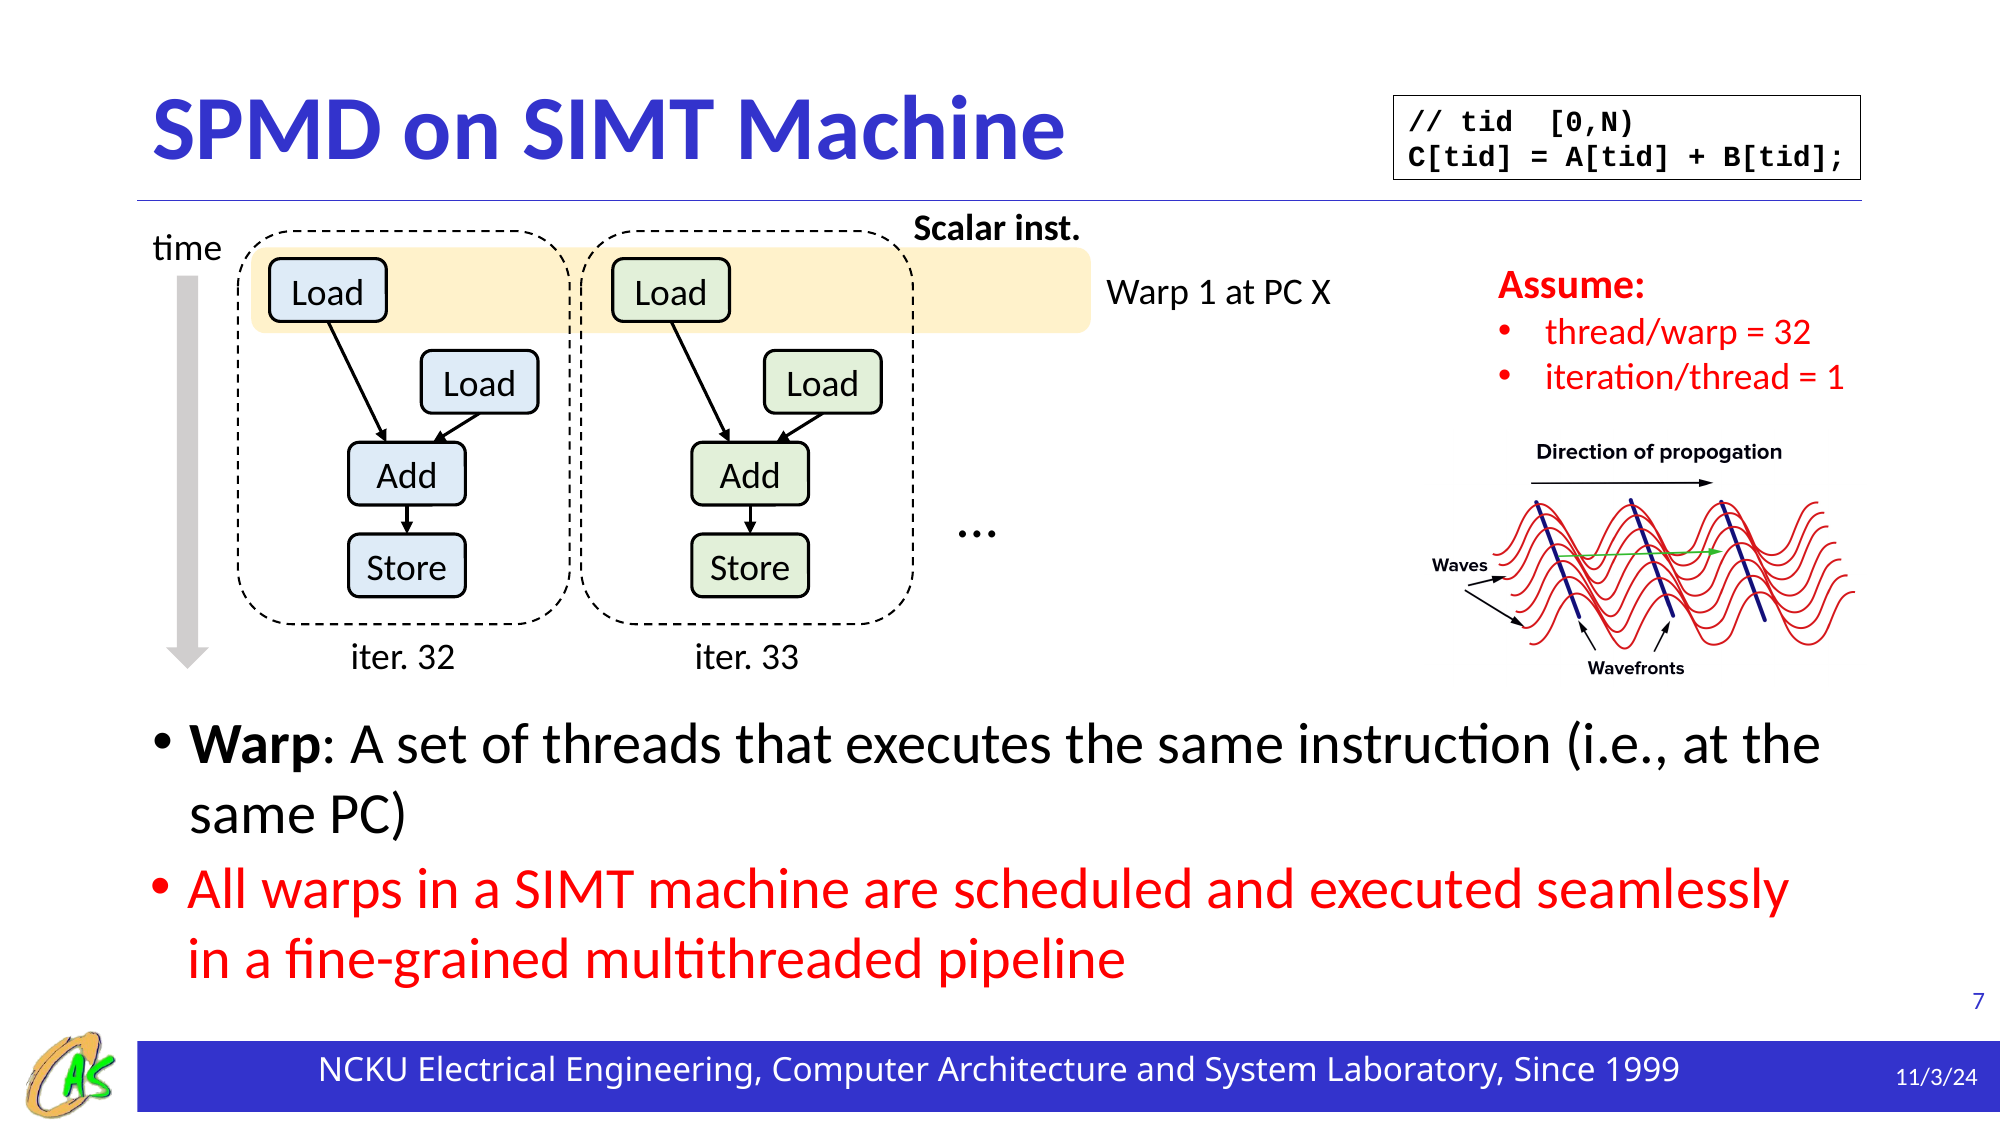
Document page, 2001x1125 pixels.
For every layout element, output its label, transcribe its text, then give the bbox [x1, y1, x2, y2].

text_box [913, 256, 1092, 335]
text_box [570, 246, 581, 335]
text_box time [137, 215, 238, 276]
text_box Warp: A set of threads that executes the same instruction (i.e., at the same PC) [137, 697, 1863, 865]
text_box Assume: thread/warp = 32 iteration/thread = 1 [1483, 249, 1861, 405]
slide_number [1832, 1045, 1994, 1106]
picture [20, 1027, 116, 1123]
slide_number 7 [1796, 969, 2000, 1030]
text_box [237, 231, 570, 625]
text_box Scalar inst. [898, 196, 1097, 256]
text_box [163, 276, 212, 671]
text_box iter. 33 [679, 625, 815, 684]
text_box Warp 1 at PC X [1091, 259, 1346, 320]
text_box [581, 231, 913, 625]
picture [1424, 429, 1868, 687]
text_box … [942, 472, 1013, 557]
text_box iter. 32 [335, 625, 471, 684]
text_box All warps in a SIMT machine are scheduled and executed seamlessly in a fine-grained multithreaded pipeline [135, 842, 1861, 998]
title SPMD on SIMT Machine [137, 59, 1863, 201]
